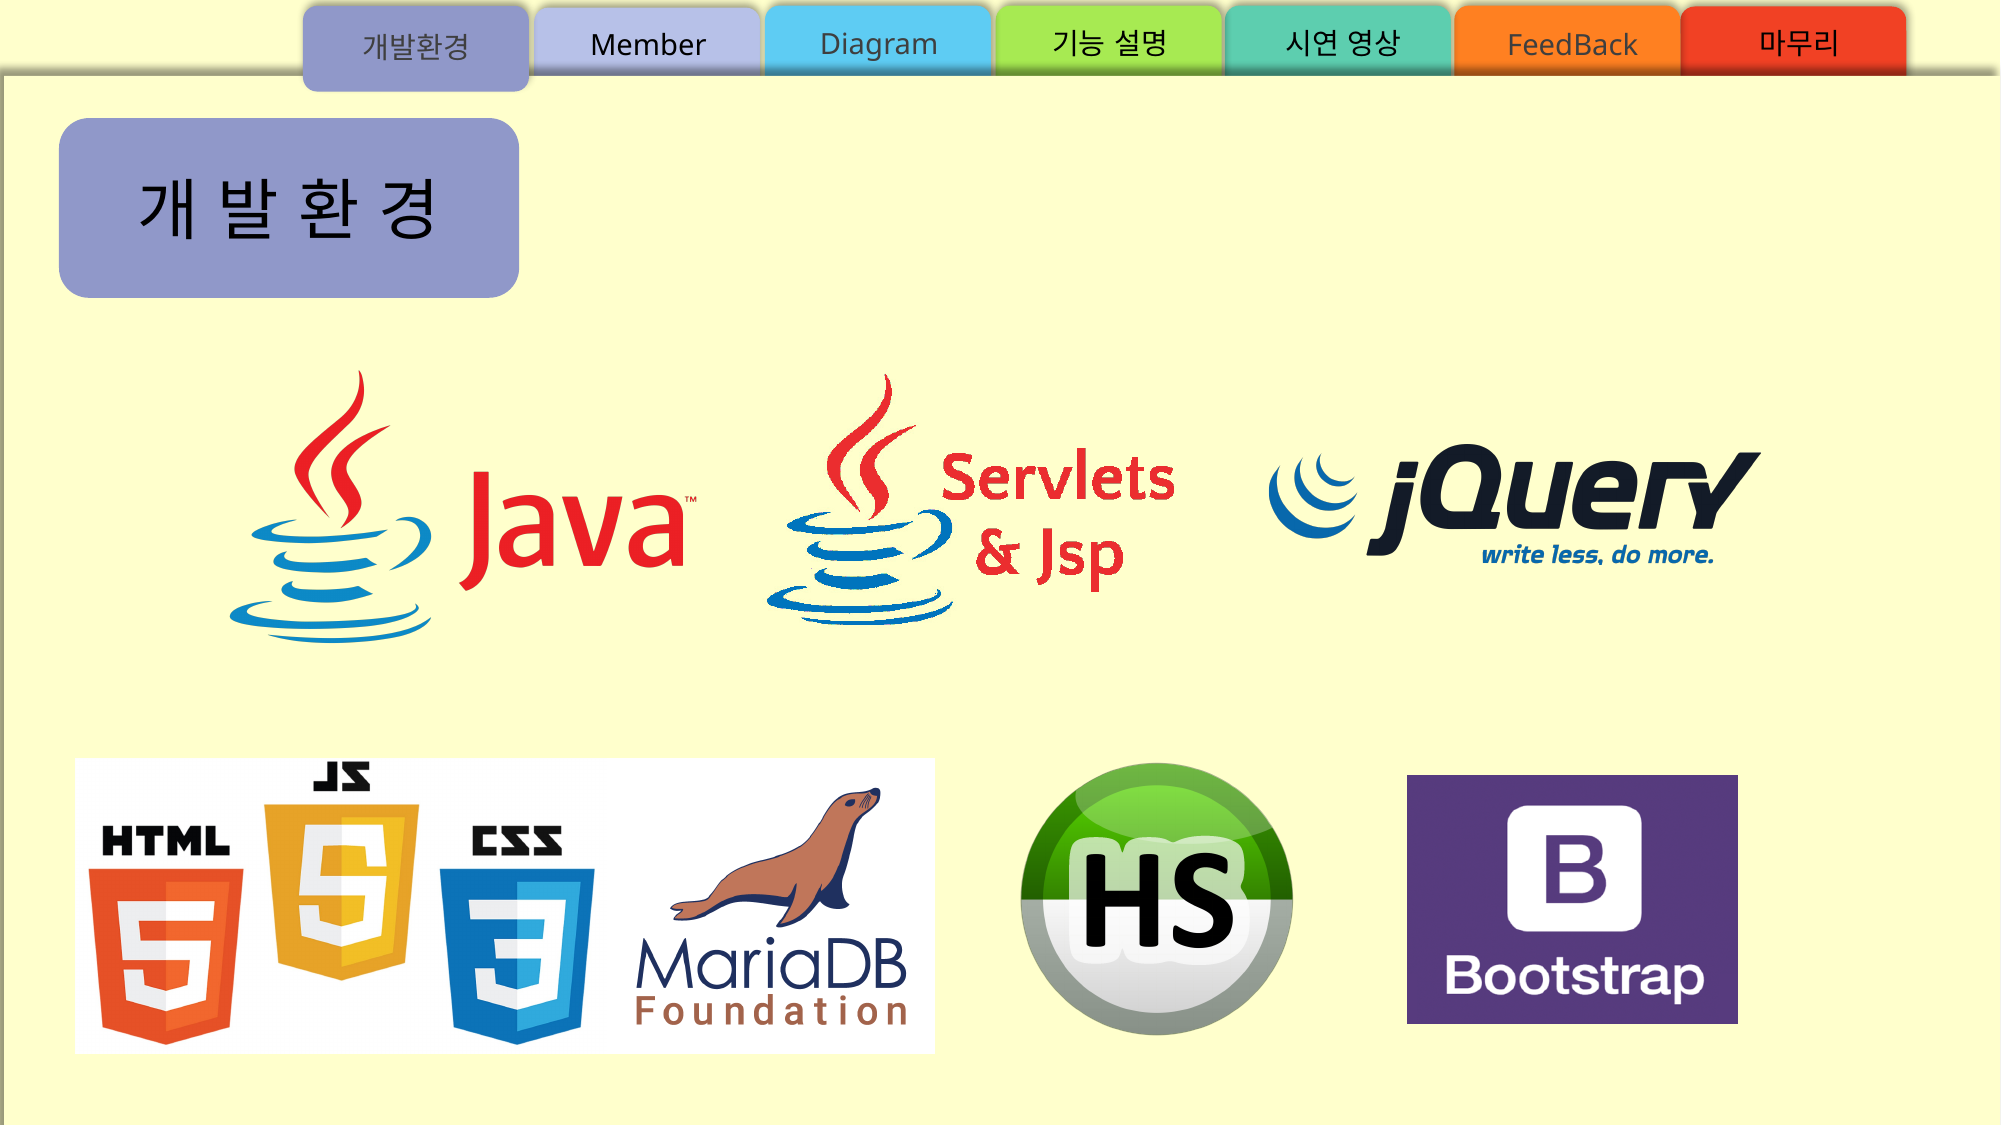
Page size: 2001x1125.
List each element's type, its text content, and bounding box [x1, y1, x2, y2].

text_box Member [560, 13, 737, 74]
text_box [58, 118, 520, 165]
text_box 개발환경 [328, 21, 505, 69]
text_box Diagram [791, 12, 968, 74]
picture [730, 356, 1208, 653]
text_box 개 발 환 경 [58, 165, 520, 251]
text_box 시연 영상 [1255, 12, 1432, 74]
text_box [1407, 774, 1739, 1024]
picture [1008, 751, 1305, 1048]
text_box 기능 설명 [1022, 12, 1199, 73]
text_box 마무리 [1712, 12, 1889, 74]
picture [1244, 356, 1787, 653]
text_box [74, 758, 935, 1054]
text_box FeedBack [1473, 13, 1672, 74]
text_box [58, 251, 520, 298]
picture [226, 356, 700, 653]
